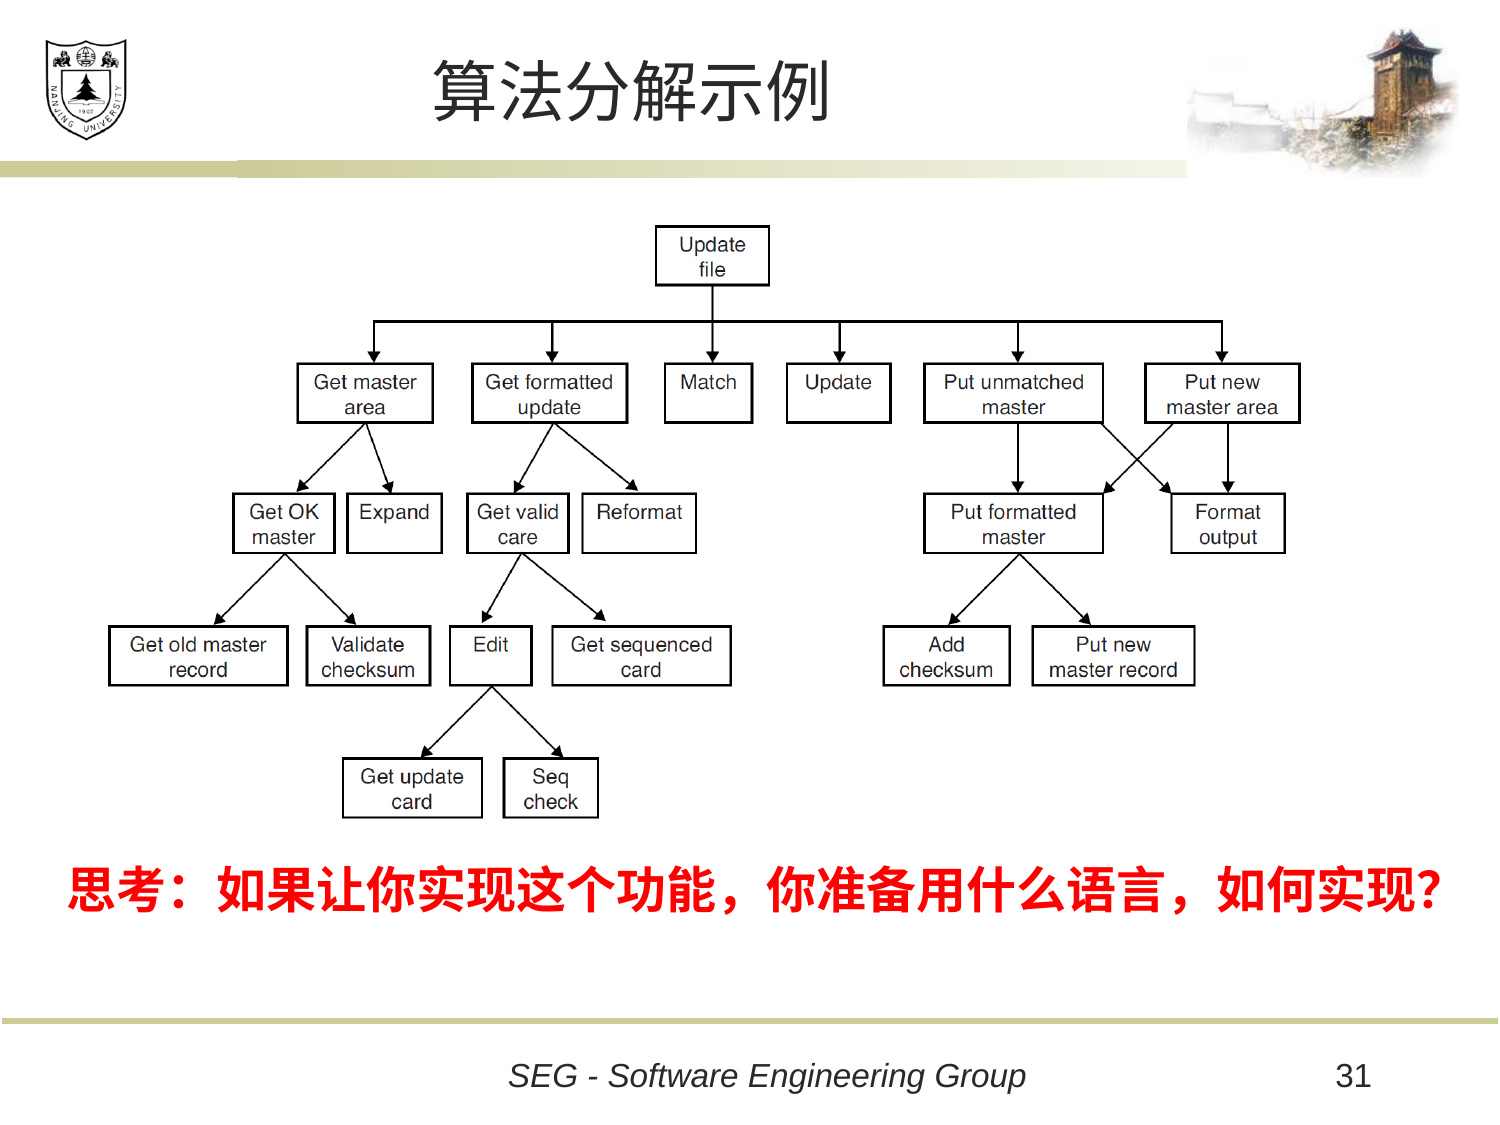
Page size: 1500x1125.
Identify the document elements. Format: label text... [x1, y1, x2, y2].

picture [41, 36, 131, 143]
picture [102, 219, 1306, 823]
picture [1187, 27, 1459, 178]
picture [2, 1018, 1498, 1024]
footer SEG - Software Engineering Group [336, 1046, 1200, 1107]
slide_number 31 [1234, 1046, 1388, 1107]
text_box 思考：如果让你实现这个功能，你准备用什么语言，如何实现？ [52, 850, 1482, 926]
title 算法分解示例 [171, 42, 1093, 138]
